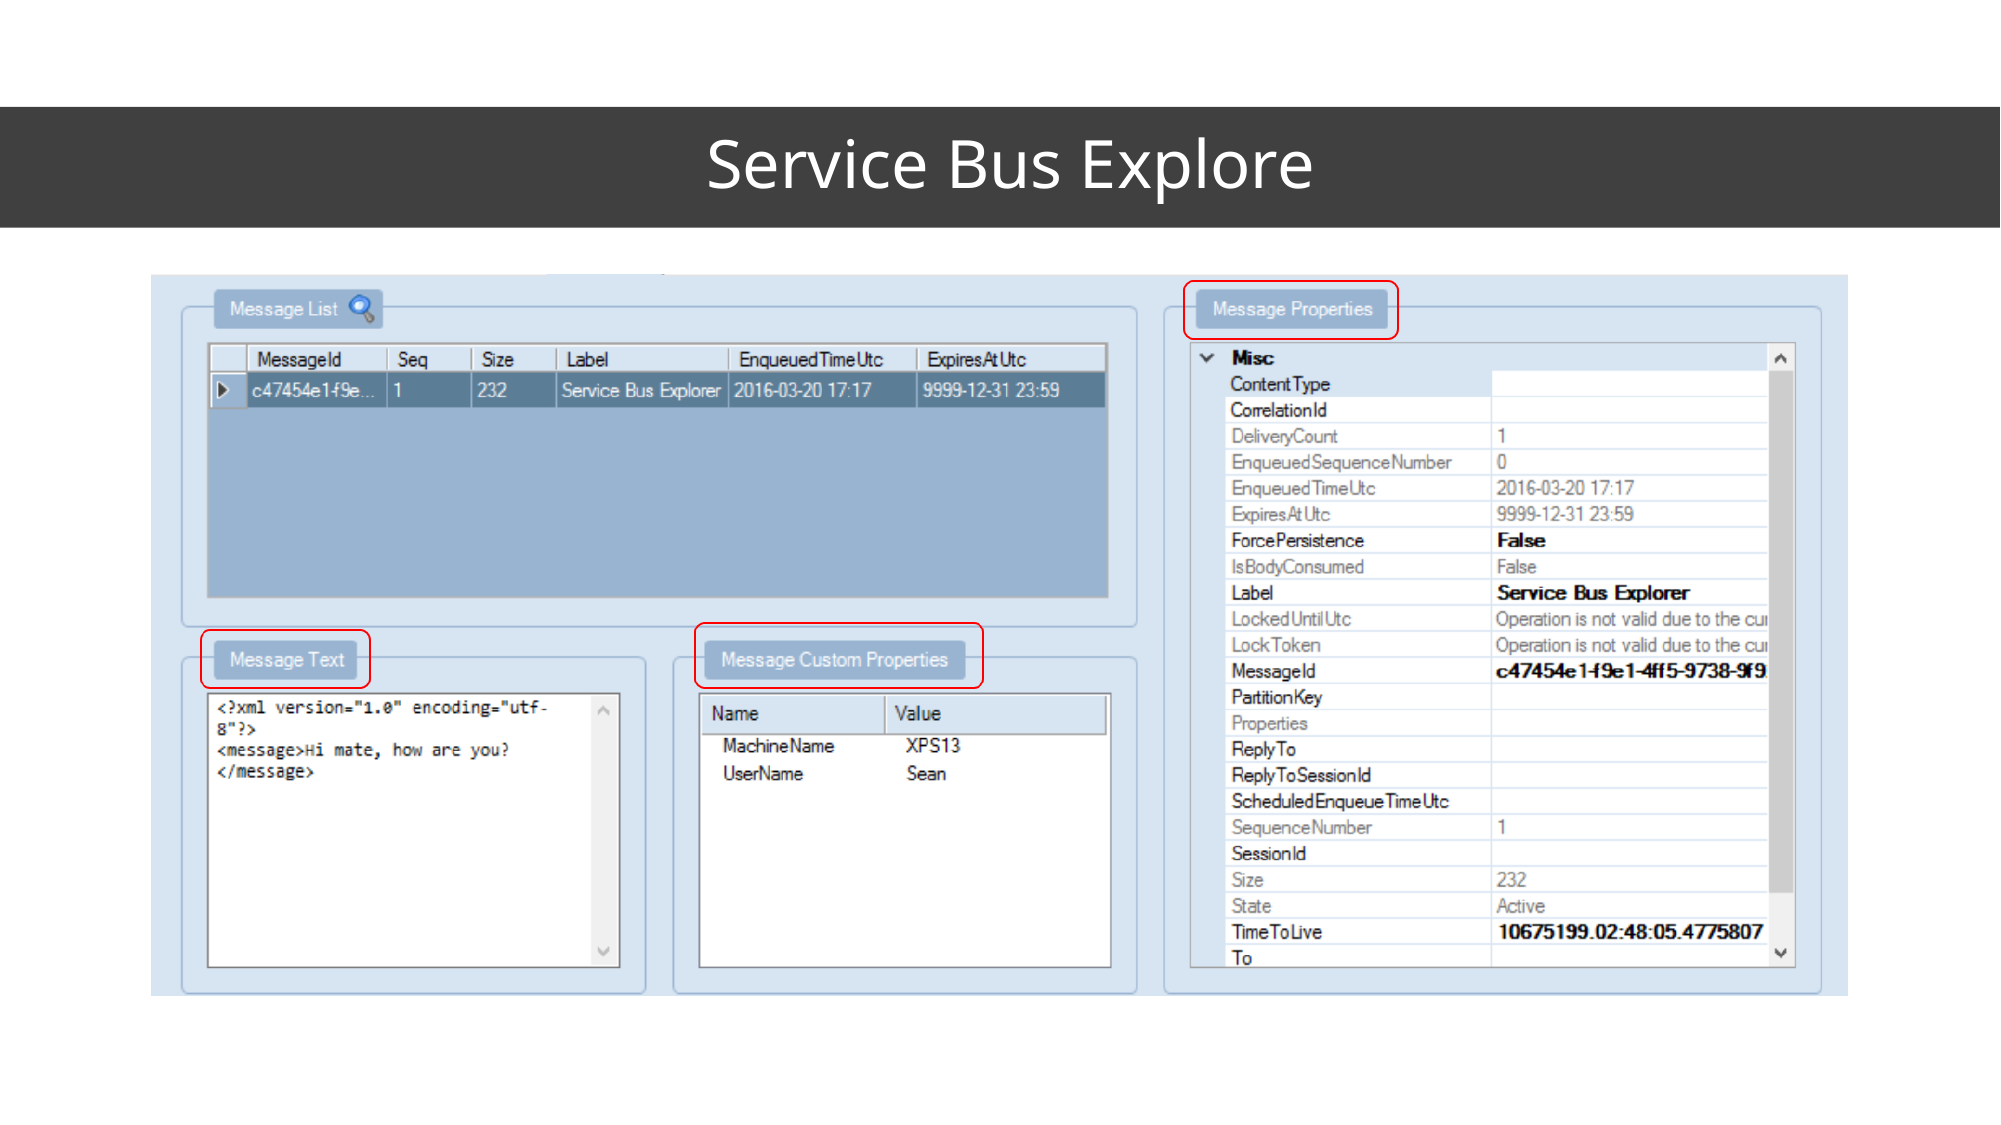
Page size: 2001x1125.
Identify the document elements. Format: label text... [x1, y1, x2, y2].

title Service Bus Explore [91, 105, 1931, 228]
picture [151, 274, 1848, 996]
text_box [0, 106, 2000, 229]
